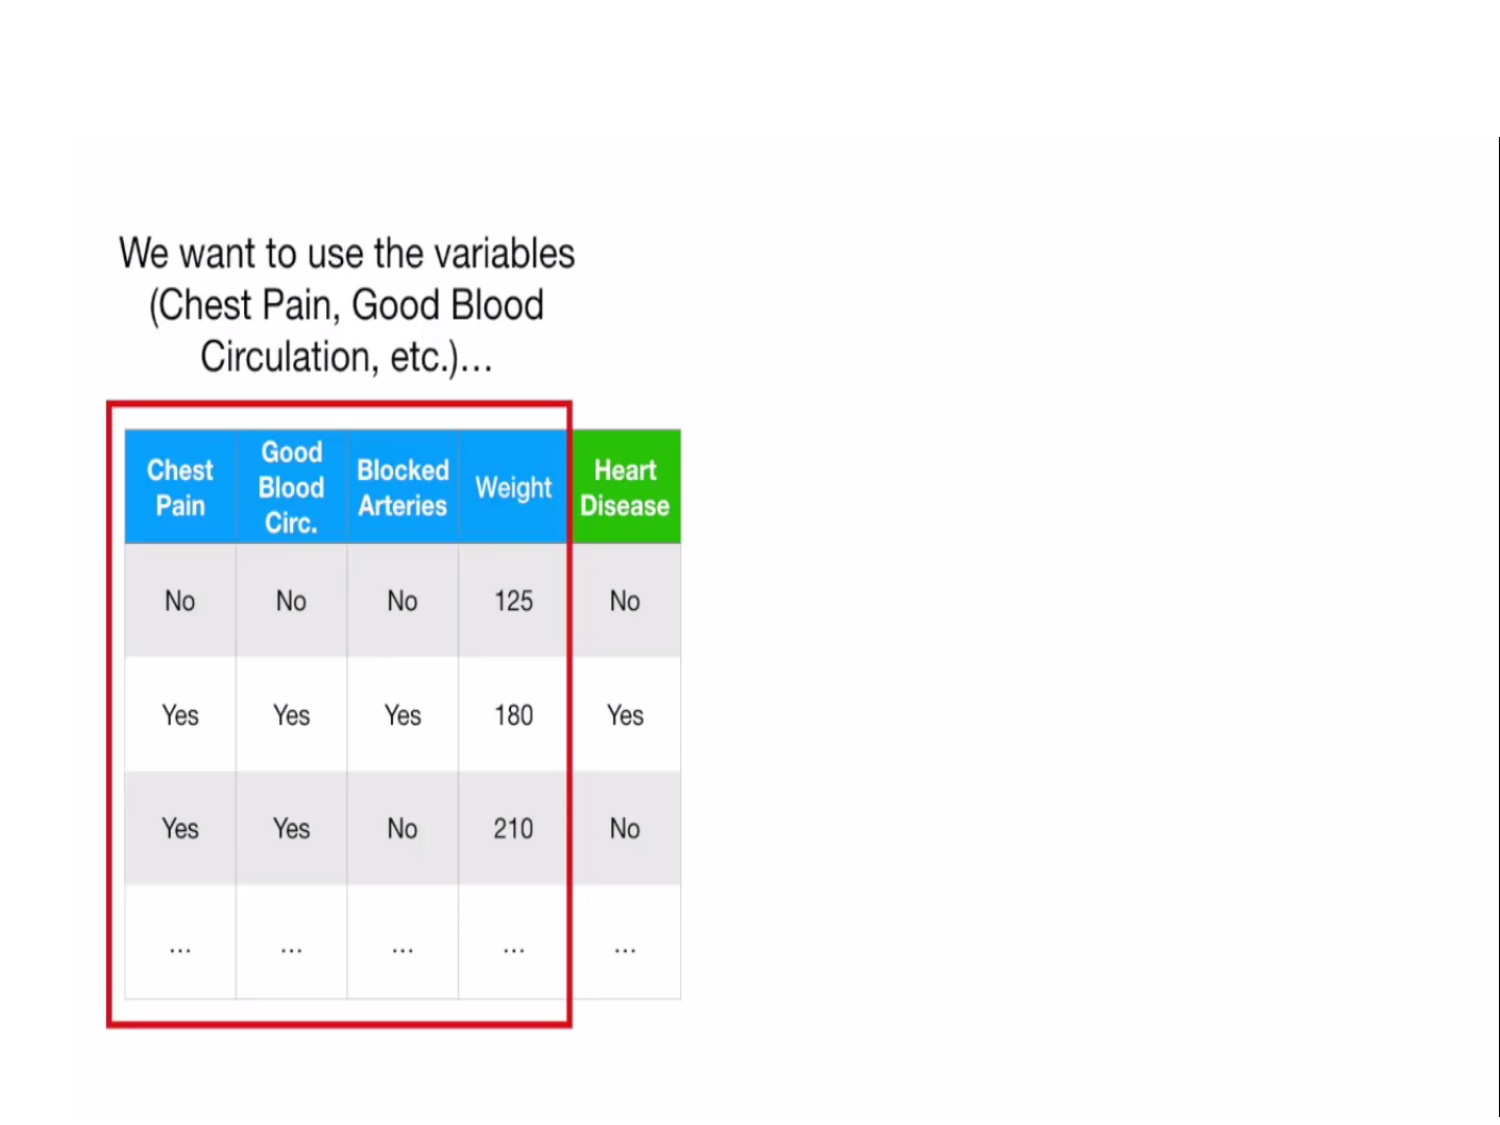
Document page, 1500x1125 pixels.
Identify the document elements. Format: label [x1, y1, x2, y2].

picture [74, 137, 1500, 1118]
